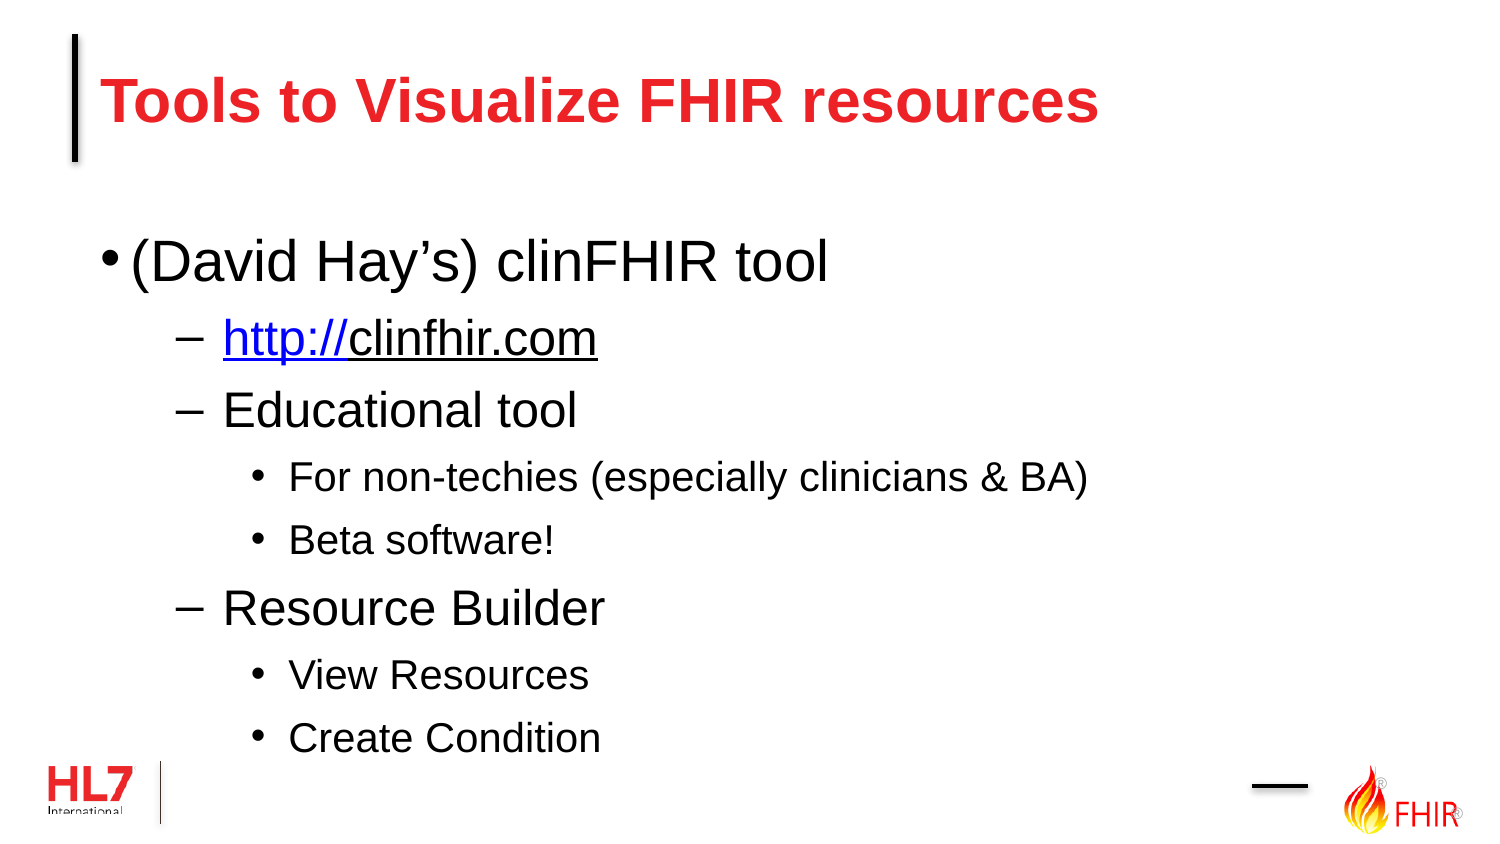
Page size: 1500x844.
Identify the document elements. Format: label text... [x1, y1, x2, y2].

title Tools to Visualize FHIR resources [100, 33, 1451, 163]
picture [1339, 760, 1463, 837]
list (David Hay’s) clinFHIR tool http://clinfhir.com Educational tool For non-techies (especially clinicians & BA) Beta software! Resource Builder View Resources Create Condition [100, 222, 1451, 731]
